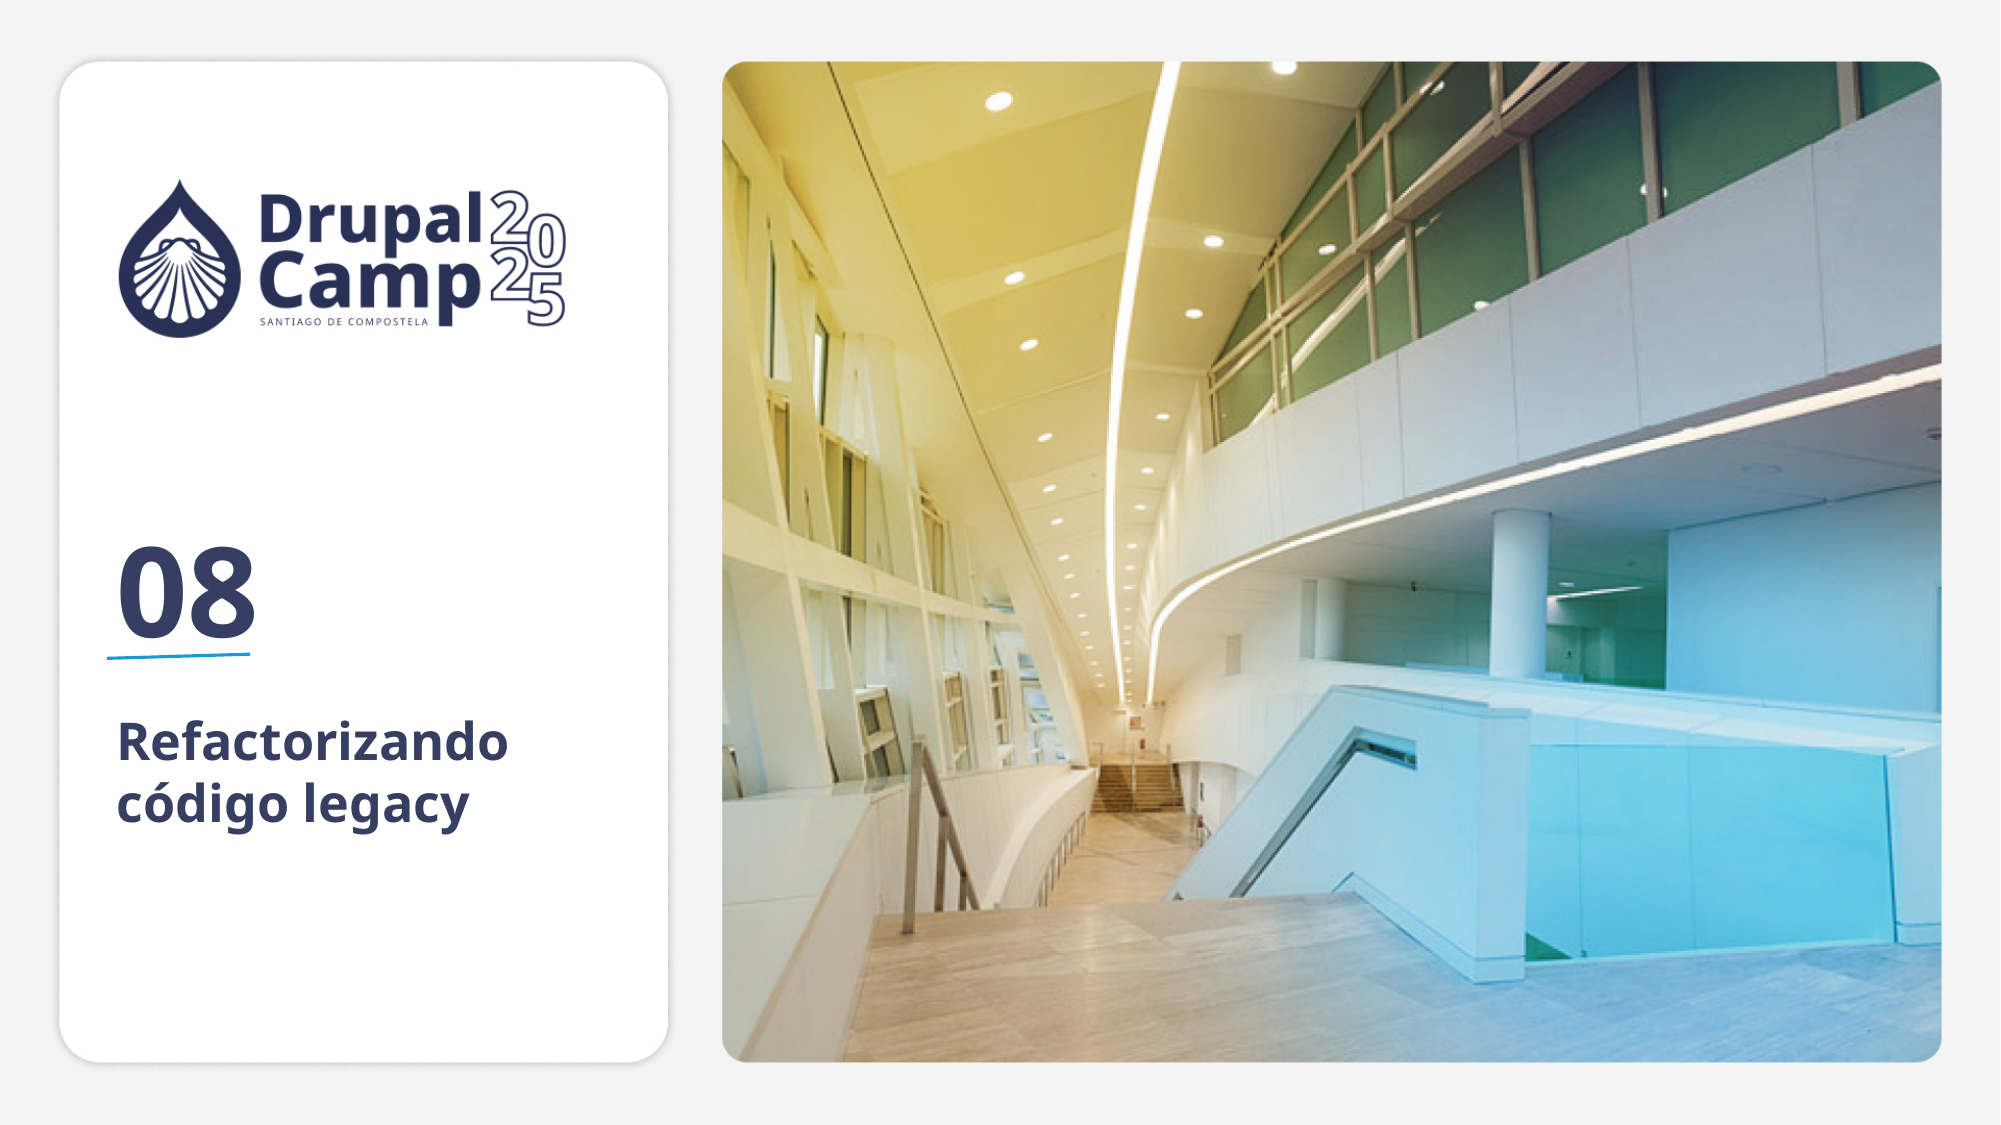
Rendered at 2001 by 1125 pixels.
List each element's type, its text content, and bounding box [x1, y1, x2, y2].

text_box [106, 654, 251, 659]
text_box Refactorizando código legacy [101, 700, 572, 841]
picture [0, 0, 2001, 1125]
text_box 08 [101, 505, 289, 671]
